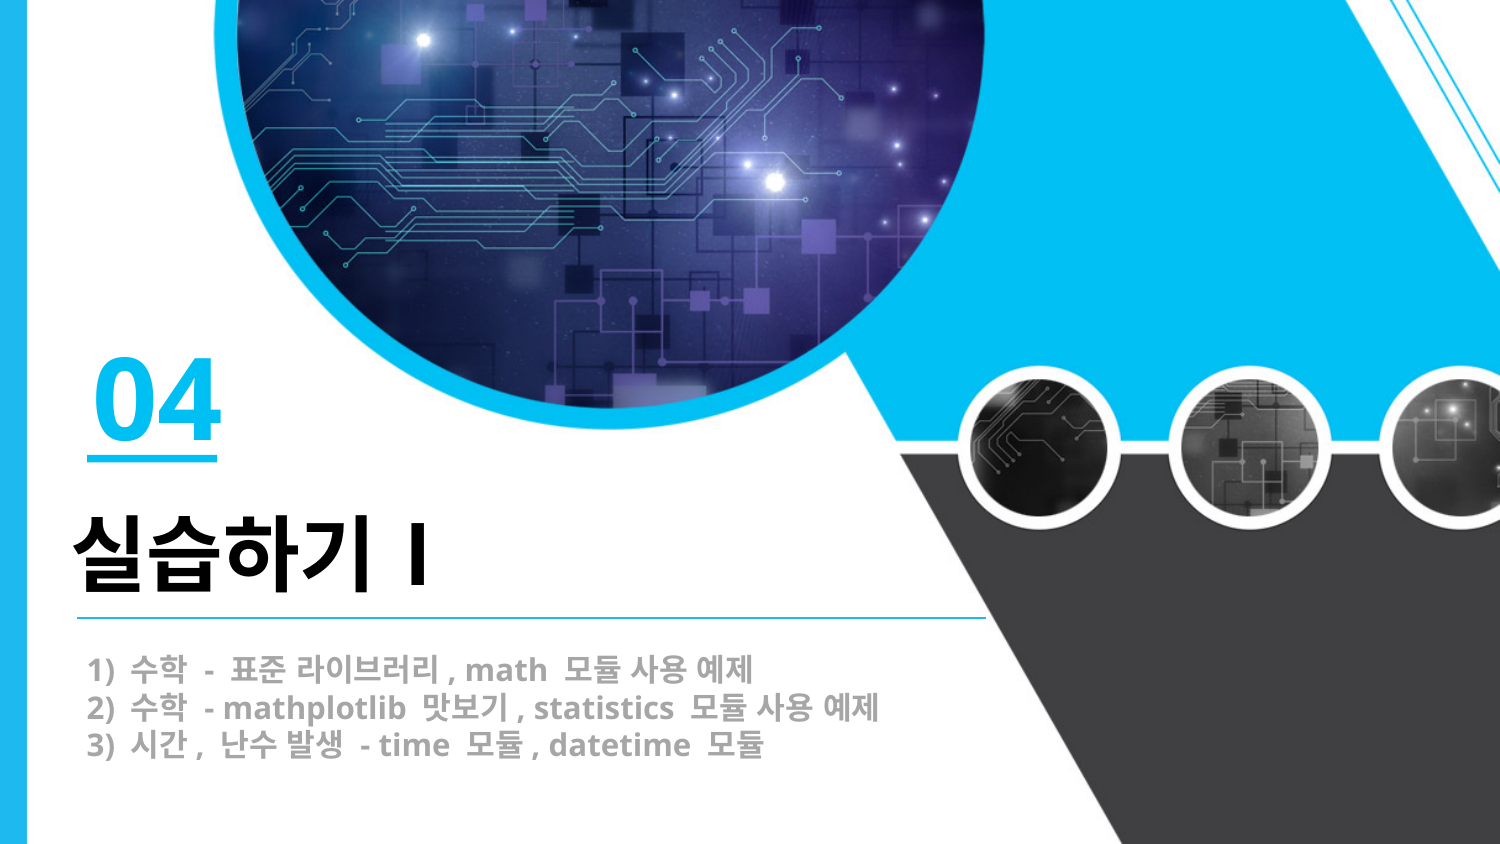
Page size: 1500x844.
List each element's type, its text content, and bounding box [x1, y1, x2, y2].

text_box 실습하기Ⅰ [55, 495, 966, 610]
text_box 1) 수학 - 표준 라이브러리, math 모듈 사용 예제 2) 수학 - mathplotlib 맛보기, statistics 모듈 사용 예제 3) 시간, 난수 발생 - time 모듈, datetime 모듈 [71, 643, 925, 771]
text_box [72, 318, 244, 473]
picture [236, 0, 983, 408]
picture [0, 0, 1500, 844]
picture [1346, 0, 1500, 270]
